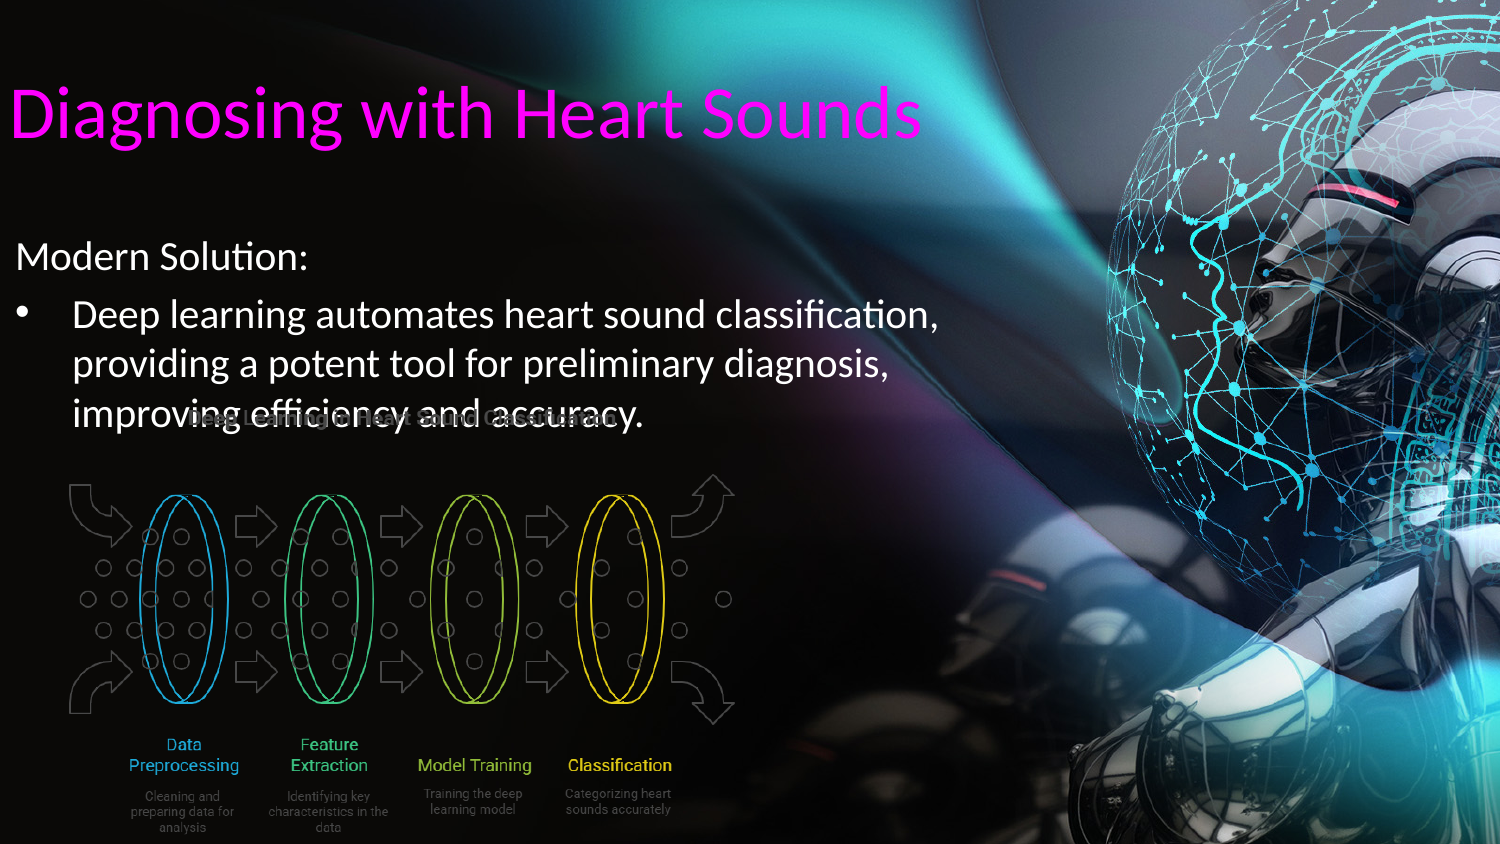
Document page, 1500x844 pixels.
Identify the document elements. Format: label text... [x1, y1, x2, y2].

list Modern Solution: Deep learning automates heart sound classification, providing a potent tool for preliminary diagnosis, improving efficiency and accuracy. [0, 221, 976, 447]
picture [0, 0, 1500, 844]
title Diagnosing with Heart Sounds [0, 46, 995, 172]
